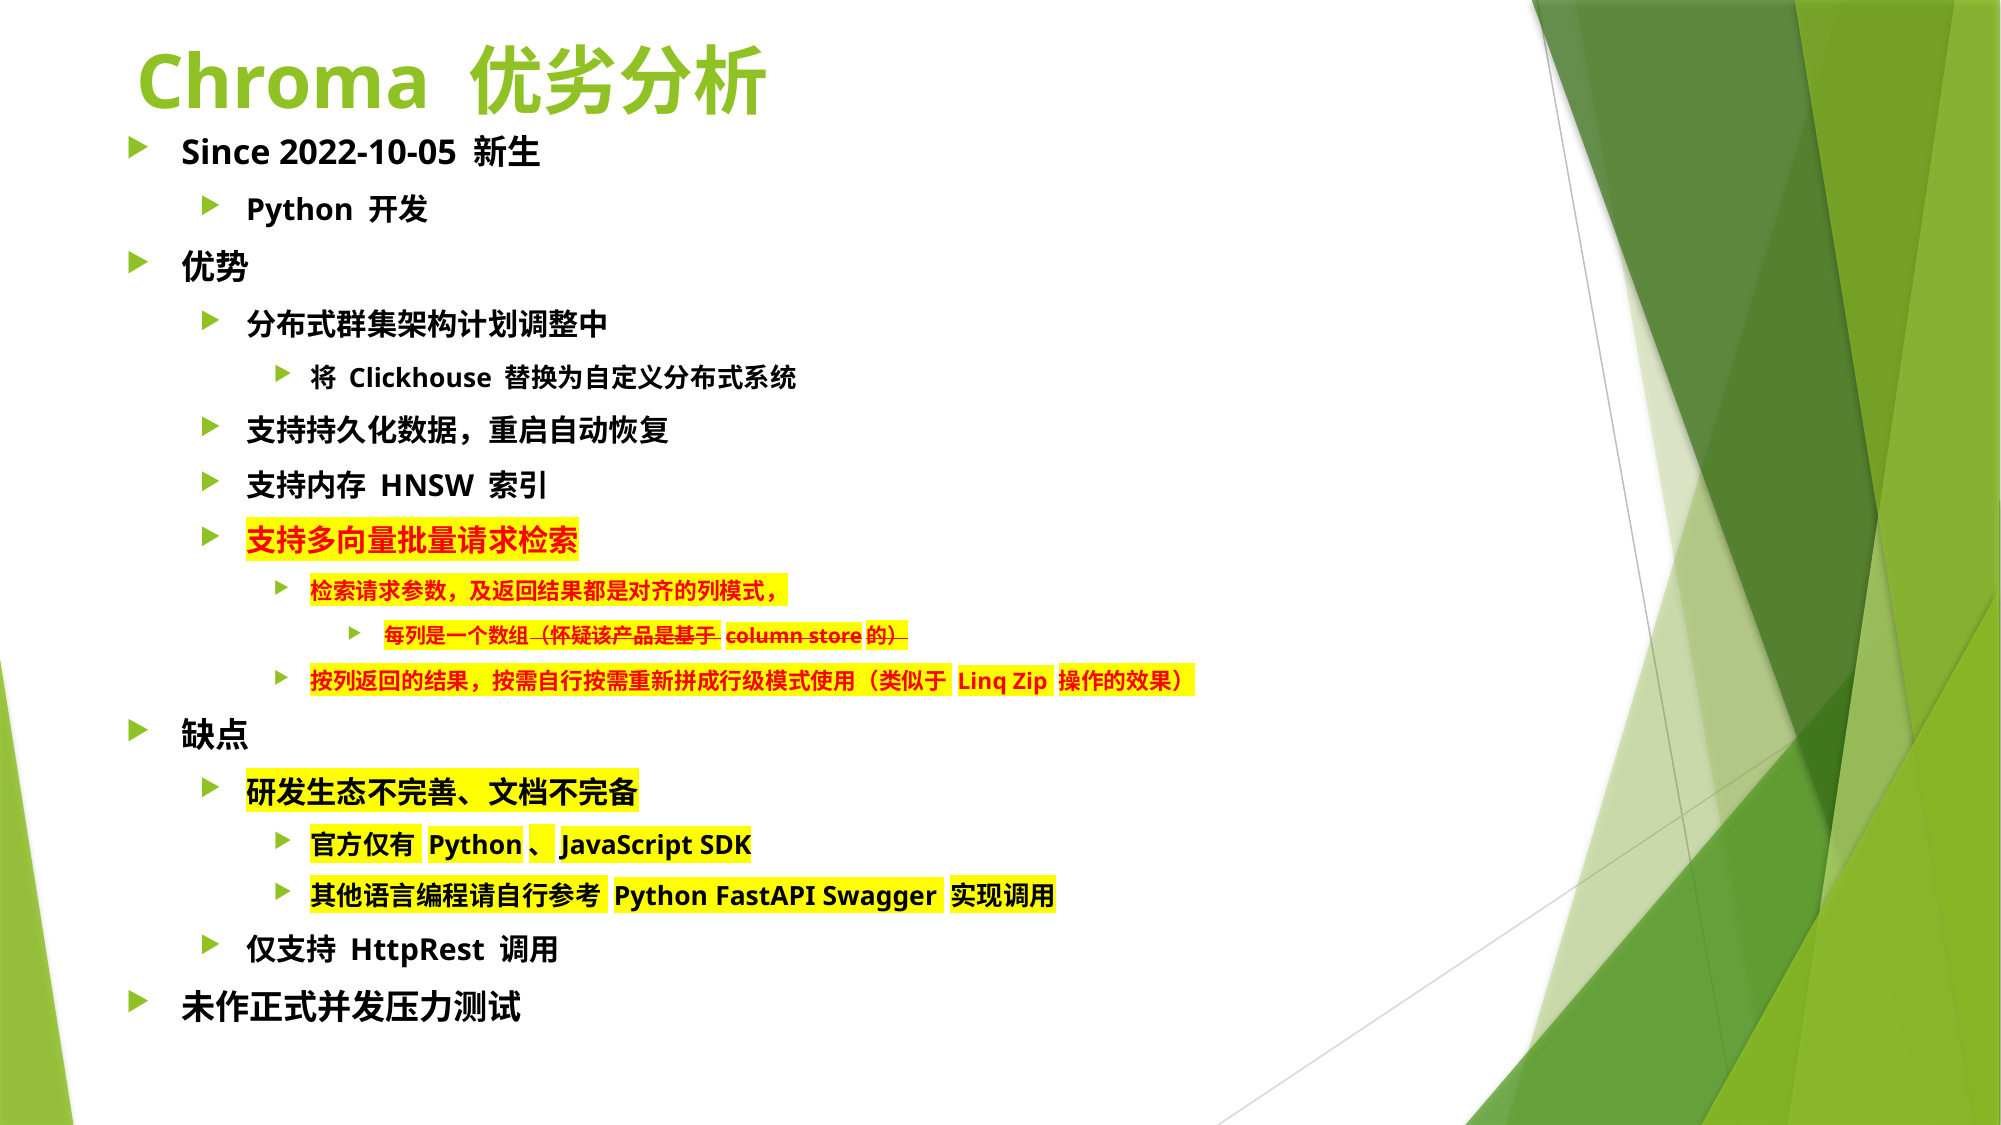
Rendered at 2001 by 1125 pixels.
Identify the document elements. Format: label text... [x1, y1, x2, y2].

list Since 2022-10-05 新生 Python 开发 优势 分布式群集架构计划调整中 将 Clickhouse 替换为自定义分布式系统 支持持久化数据，重启自动恢复 支持内存 HNSW 索引 支持多向量批量请求检索 检索请求参数，及返回结果都是对齐的列模式， 每列是一个数组（怀疑该产品是基于 column store的） 按列返回的结果，按需自行按需重新拼成行级模式使用（类似于 Linq Zip 操作的效果） 缺点 研发生态不完善、文档不完备 官方仅有 Python、JavaScript SDK 其他语言编程请自行参考 Python FastAPI Swagger 实现调用 仅支持 HttpRest 调用 未作正式并发压力测试 [111, 122, 1653, 1036]
title Chroma 优劣分析 [121, 25, 1532, 122]
